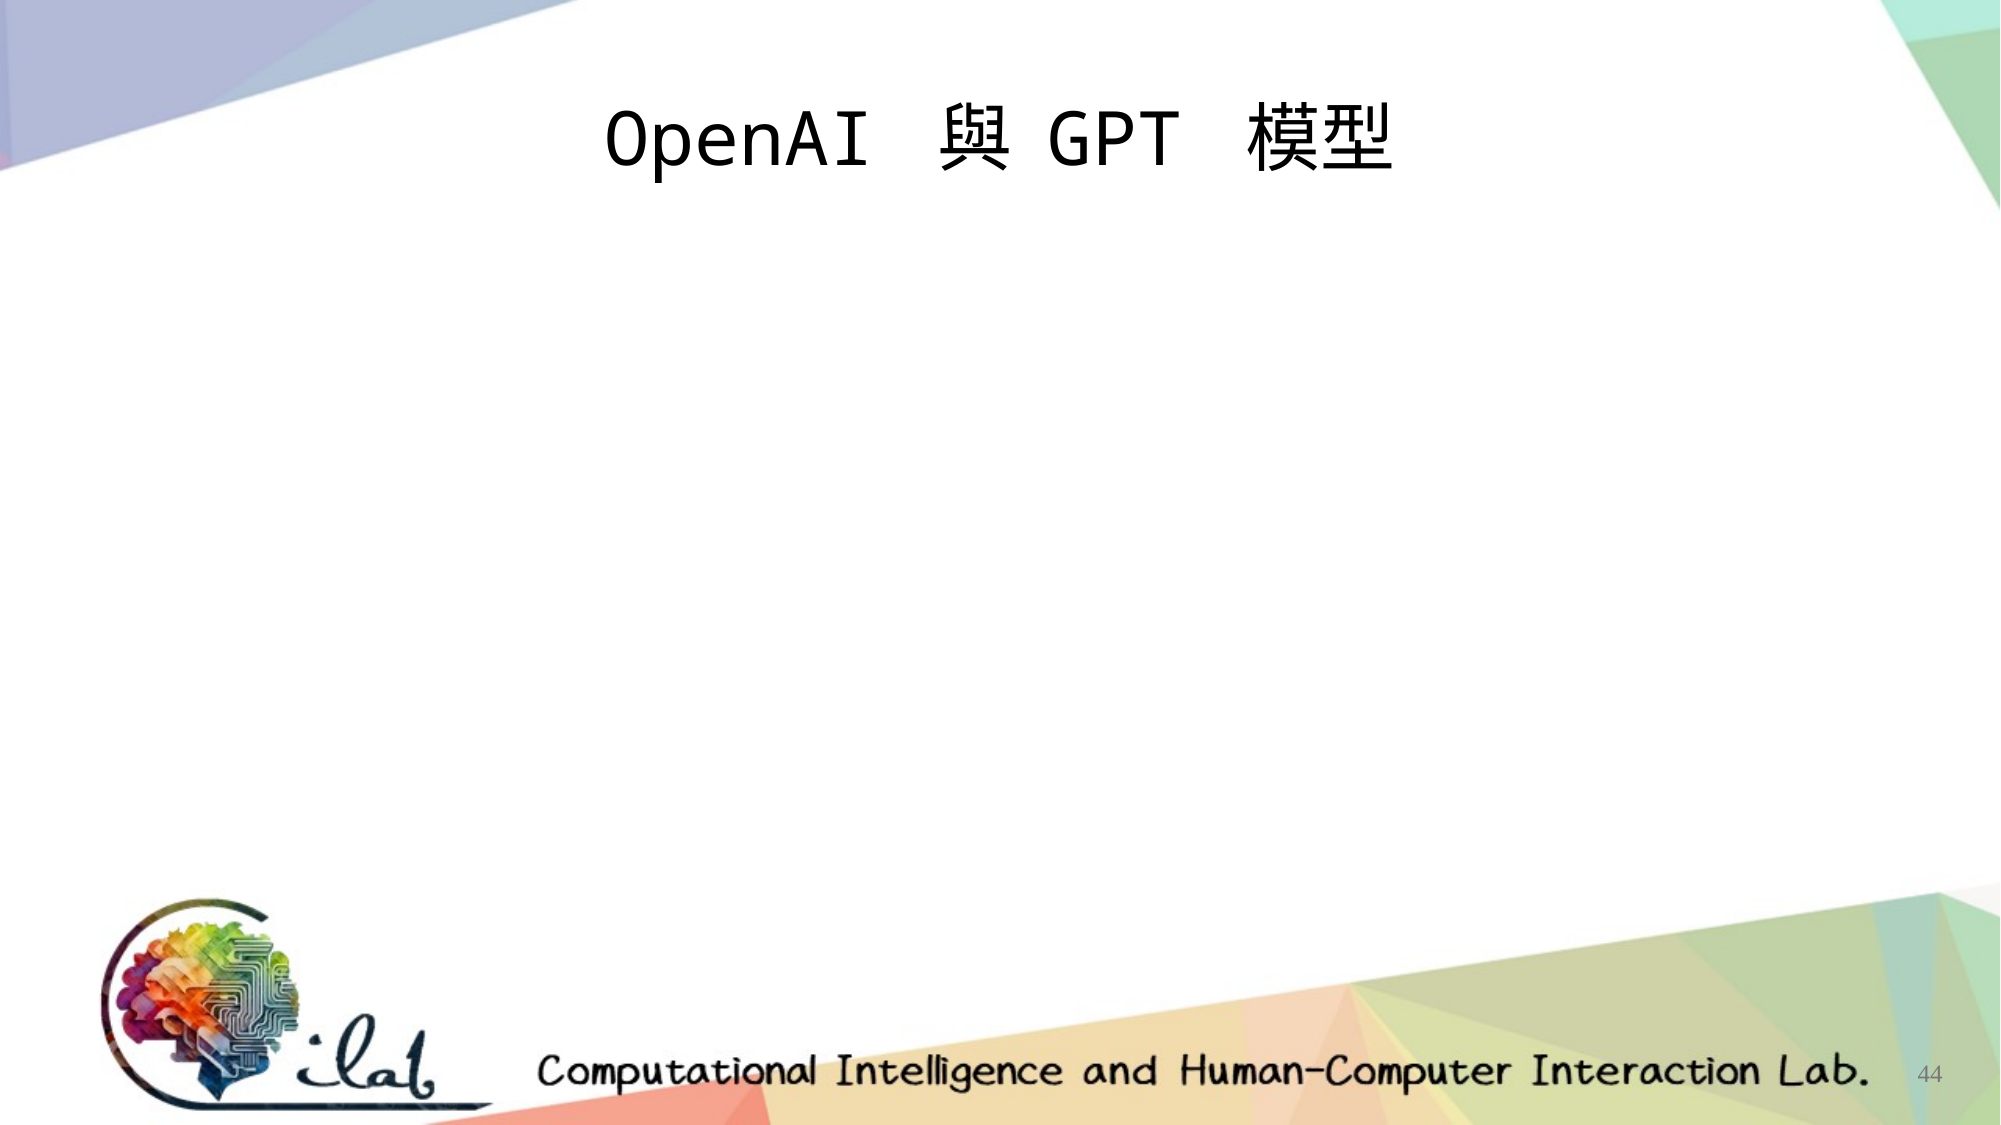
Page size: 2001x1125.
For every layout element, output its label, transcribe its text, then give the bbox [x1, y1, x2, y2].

slide_number 44 [1507, 1042, 1958, 1103]
picture [0, 0, 2001, 1125]
text_box OpenAI 與 GPT 模型 [589, 82, 1411, 188]
